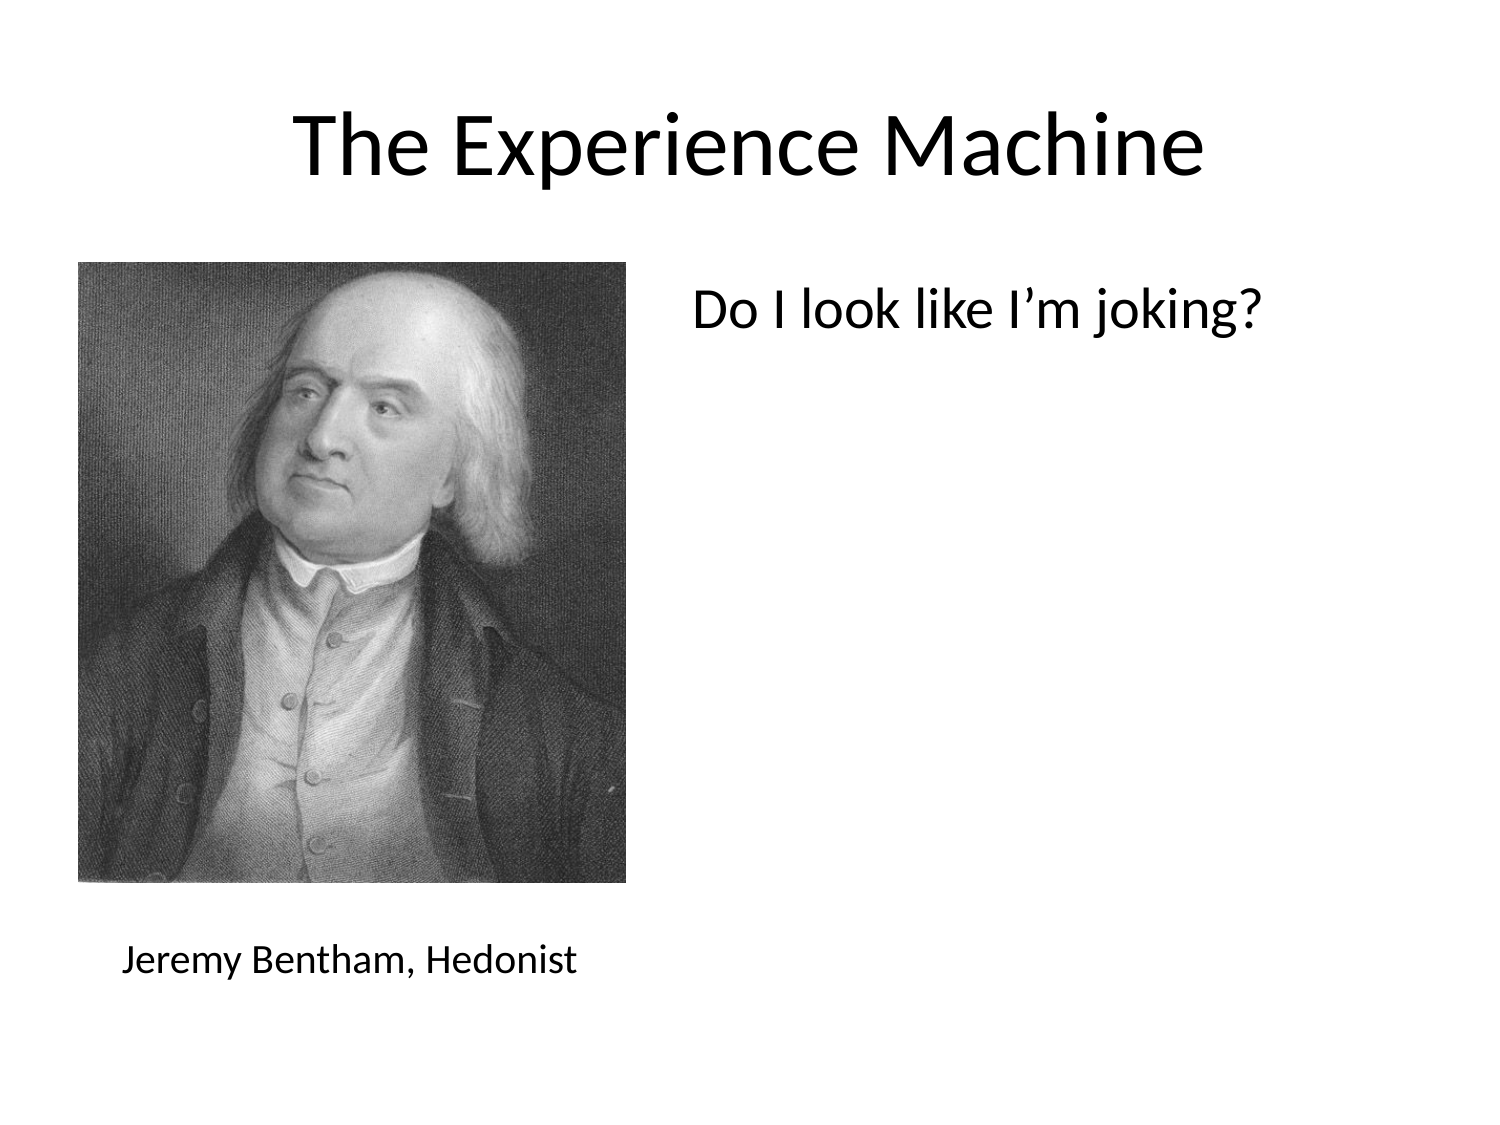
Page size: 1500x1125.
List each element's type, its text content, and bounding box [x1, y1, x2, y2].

title The Experience Machine [75, 45, 1425, 233]
list Do I look like I’m joking? By entering the Experience Machines on these terms, we would have everything to gain, and nothing to lose. [662, 262, 1425, 1005]
text_box Jeremy Bentham, Hedonist [87, 924, 613, 990]
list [78, 262, 626, 883]
